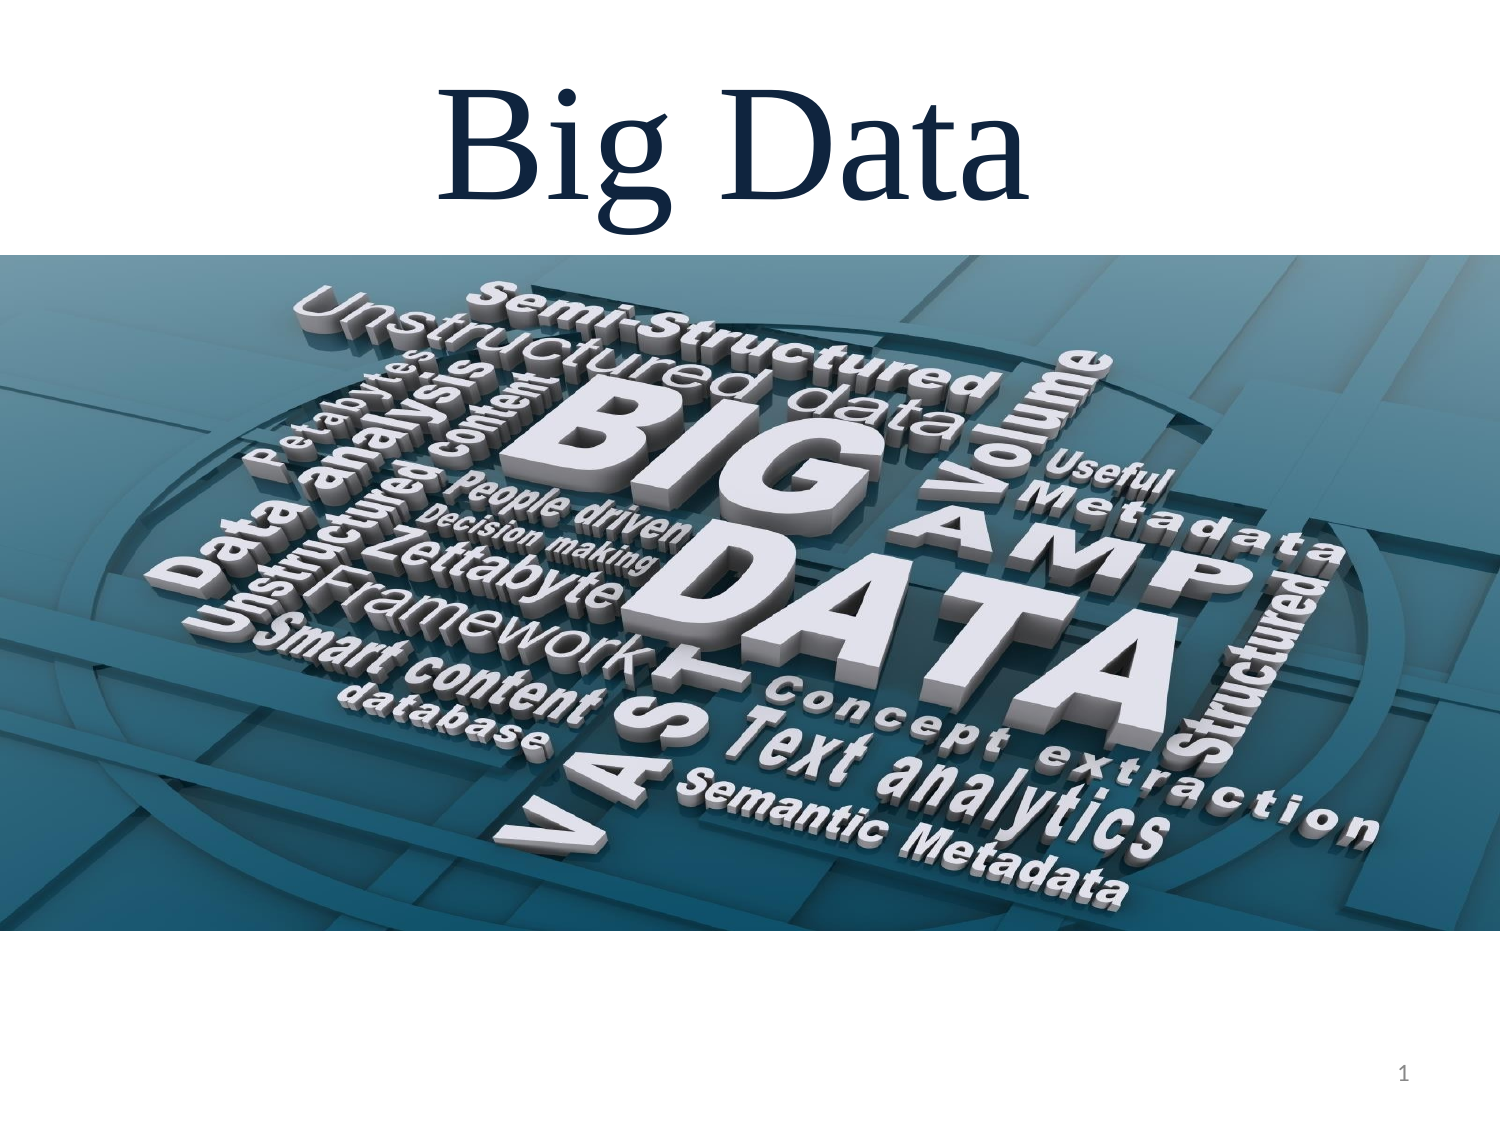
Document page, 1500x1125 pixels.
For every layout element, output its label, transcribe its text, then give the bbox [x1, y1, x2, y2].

text_box 1 [1395, 1054, 1412, 1087]
text_box [0, 255, 1500, 931]
title Big Data [432, 30, 1034, 233]
